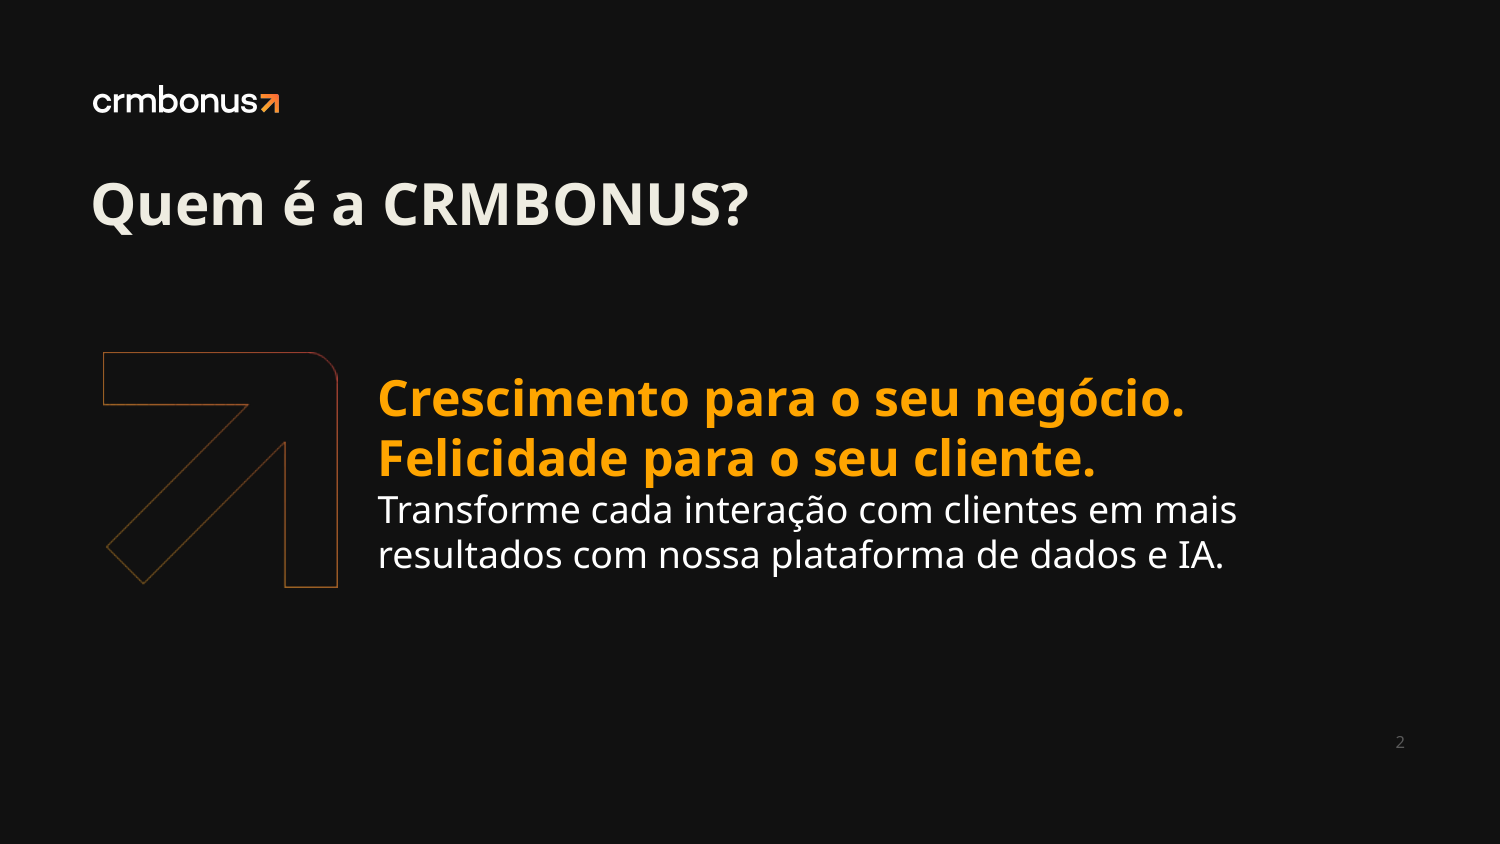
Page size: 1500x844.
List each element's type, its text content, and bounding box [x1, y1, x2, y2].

slide_number 2 [1330, 717, 1421, 782]
picture [102, 352, 338, 588]
text_box Quem é a CRMBONUS? [75, 165, 1209, 252]
text_box Crescimento para o seu negócio. Felicidade para o seu cliente. Transforme cada interação com clientes em mais resultados com nossa plataforma de dados e IA. [362, 358, 1500, 674]
picture [93, 85, 279, 113]
